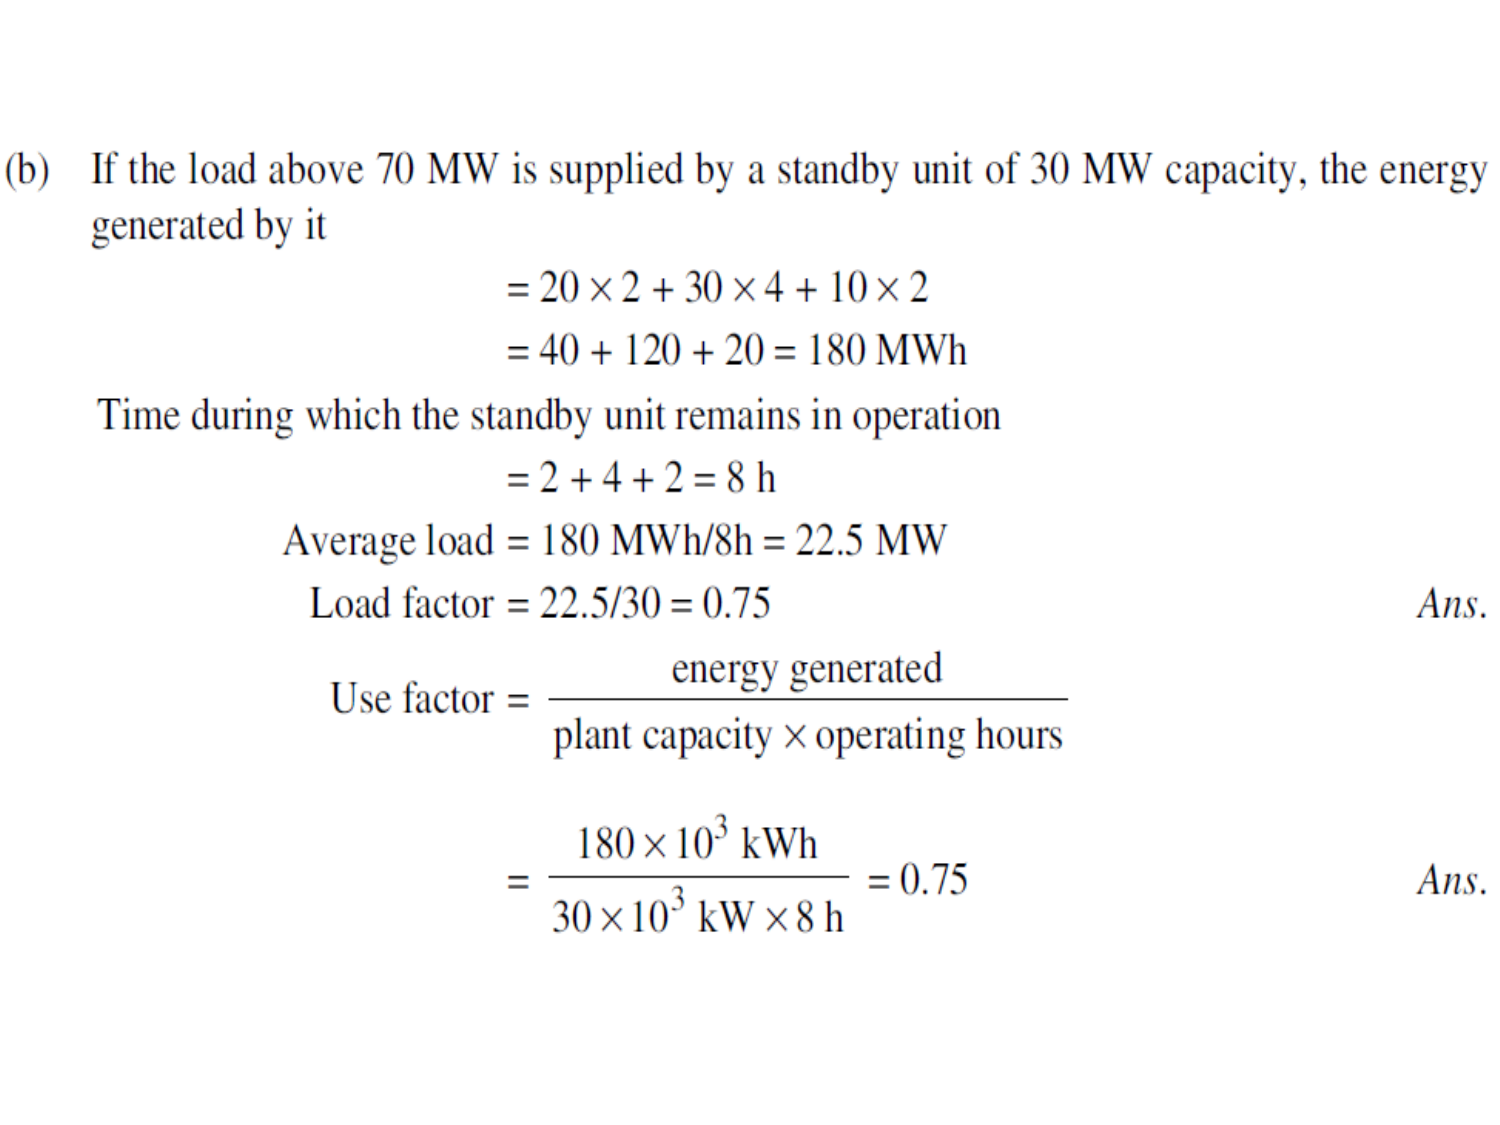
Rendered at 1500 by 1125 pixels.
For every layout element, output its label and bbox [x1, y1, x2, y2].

list [0, 136, 1500, 941]
